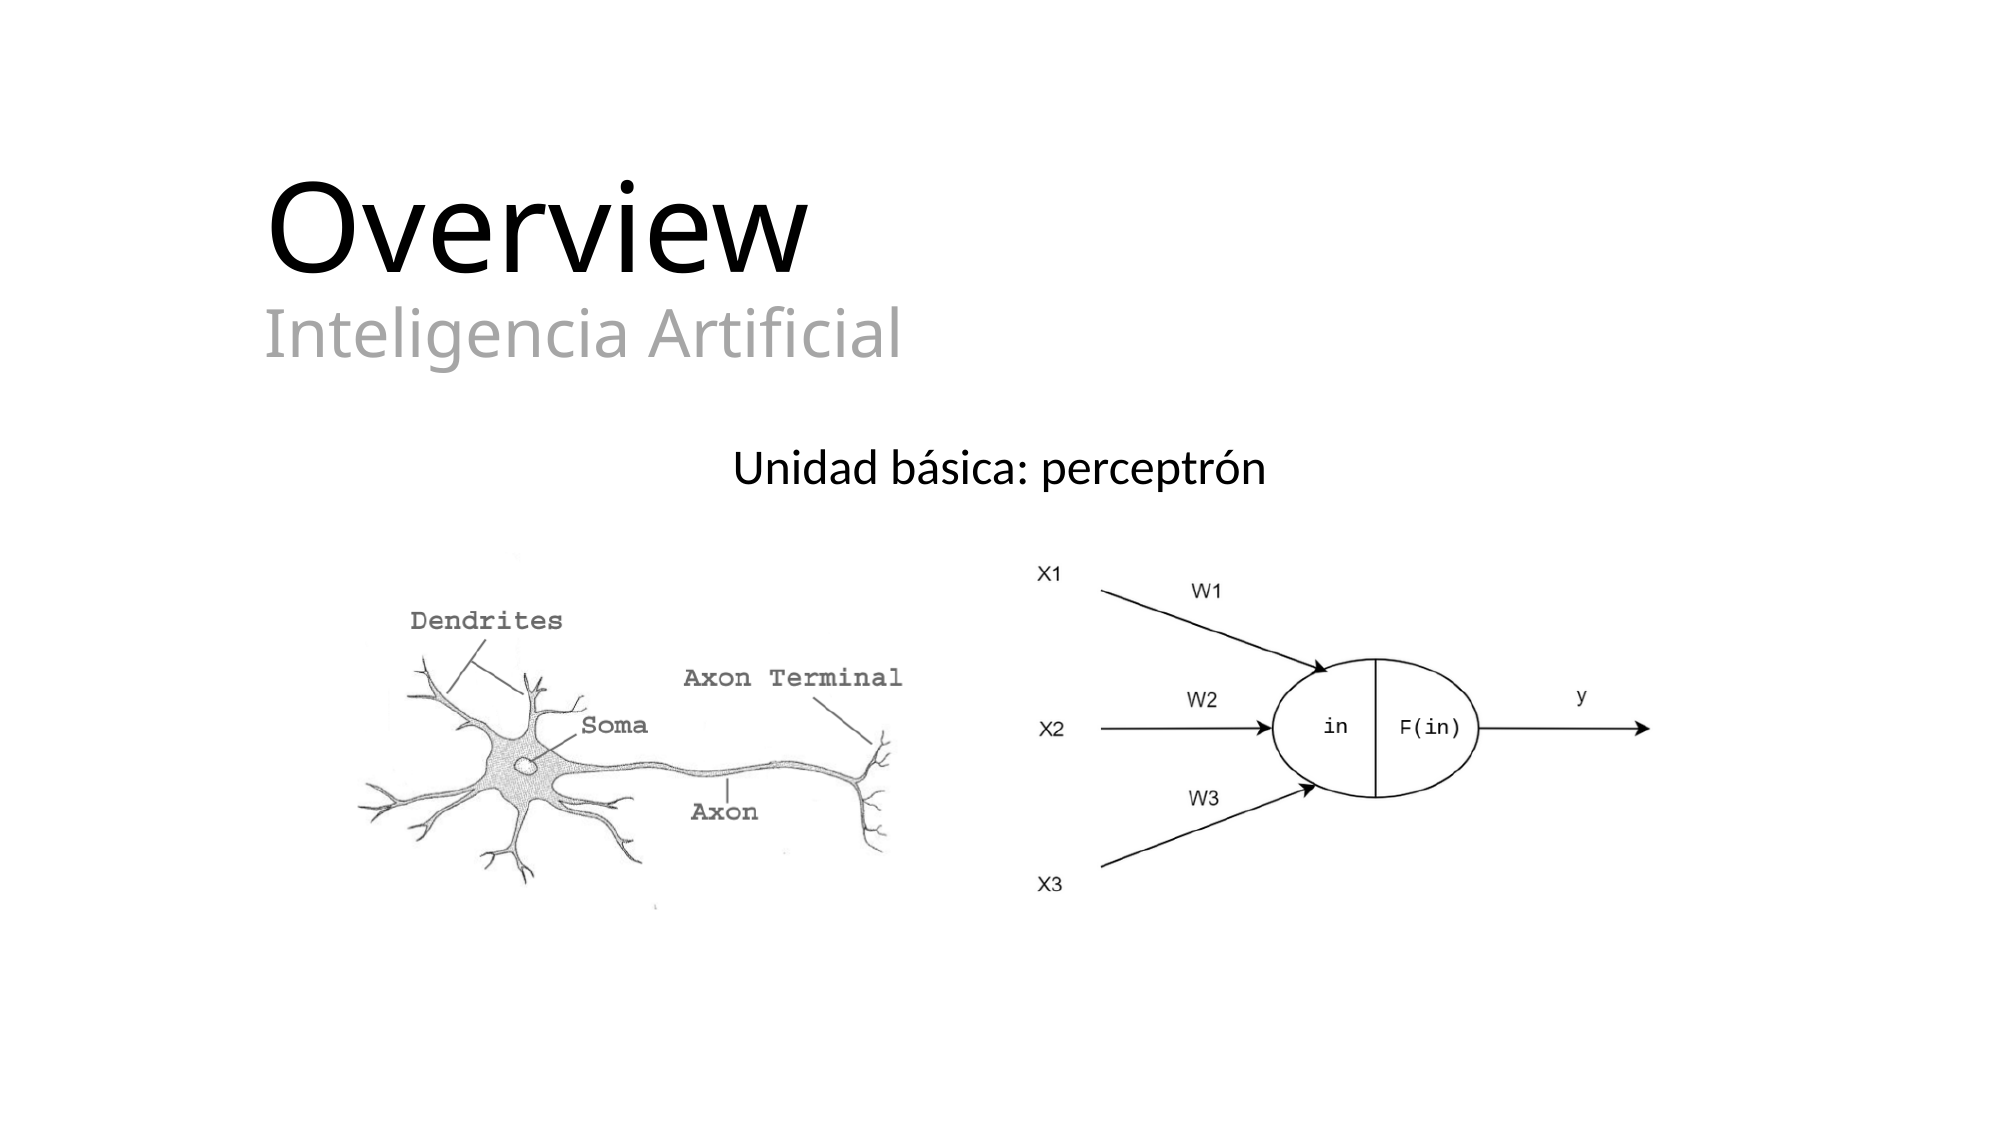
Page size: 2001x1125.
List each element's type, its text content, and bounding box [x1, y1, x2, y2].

title Overview Inteligencia Artificial [249, 121, 1750, 380]
picture [337, 552, 1663, 910]
subtitle Unidad básica: perceptrón [249, 433, 1750, 896]
